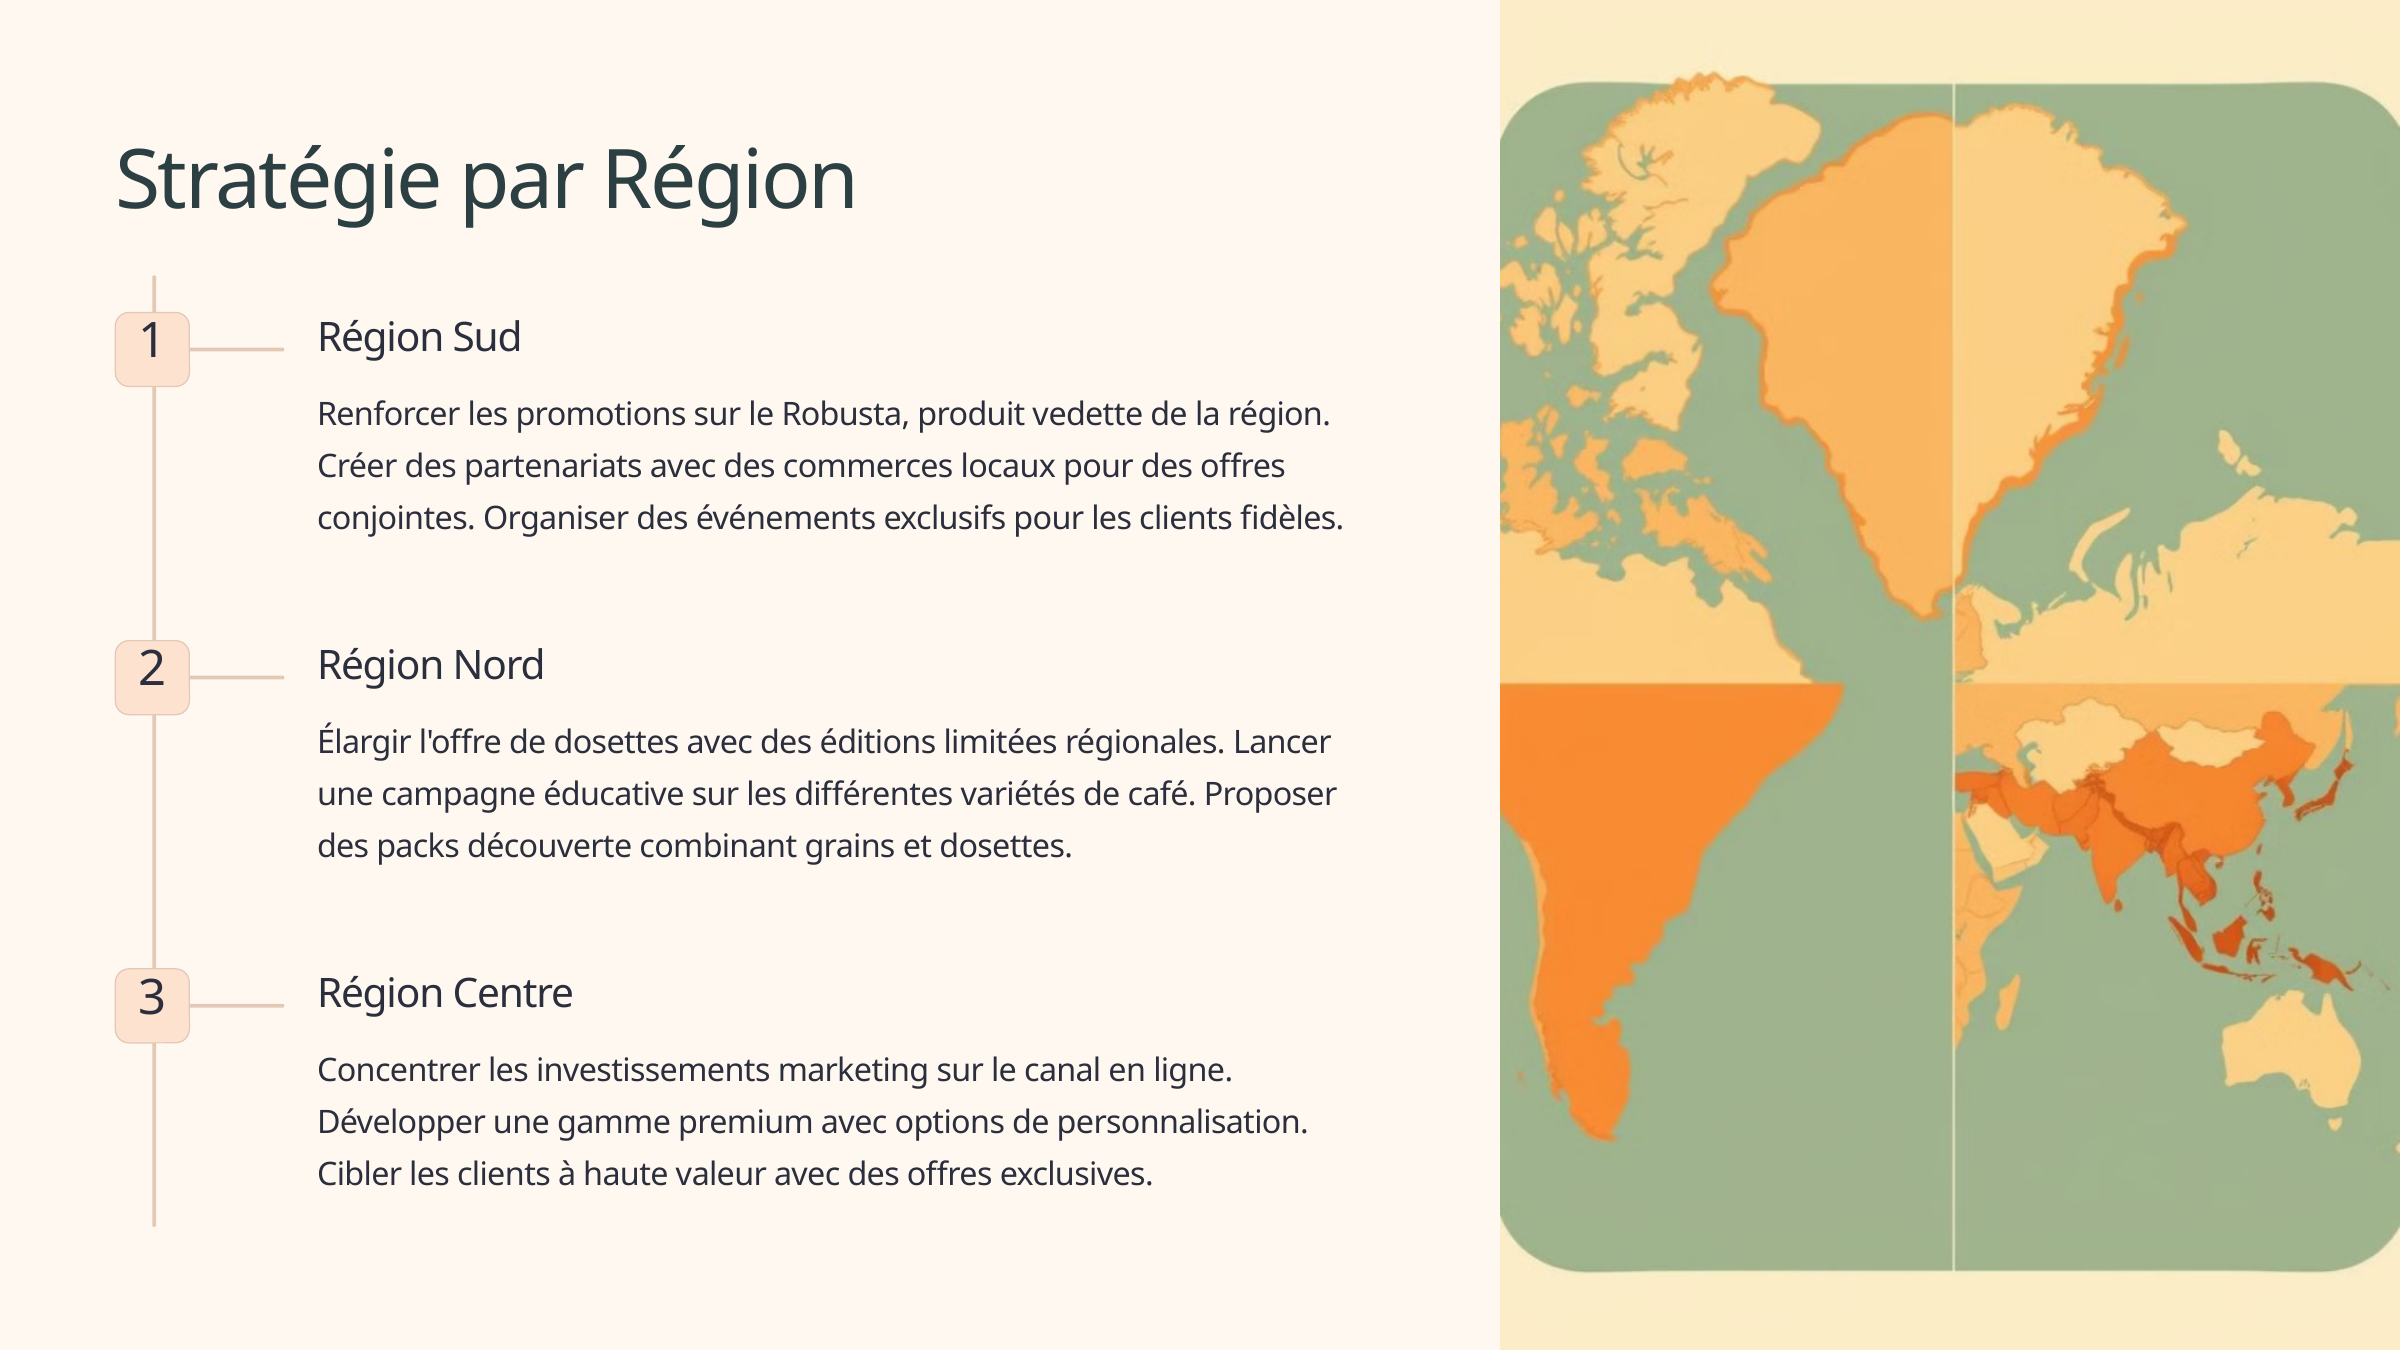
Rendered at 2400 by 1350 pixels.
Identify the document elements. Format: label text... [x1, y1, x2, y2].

text_box [152, 387, 157, 640]
text_box Région Nord [317, 636, 729, 688]
text_box [190, 347, 285, 352]
text_box [152, 715, 157, 968]
text_box 2 [127, 646, 177, 709]
text_box Élargir l'offre de dosettes avec des éditions limitées régionales. Lancer une campagne éducative sur les différentes variétés de café. Proposer des packs découverte combinant grains et dosettes. [317, 707, 1385, 866]
picture [1499, 0, 2400, 1350]
text_box [115, 968, 190, 1043]
text_box Région Centre [317, 964, 729, 1017]
text_box 1 [127, 318, 177, 381]
text_box Renforcer les promotions sur le Robusta, produit vedette de la région. Créer des partenariats avec des commerces locaux pour des offres conjointes. Organiser des événements exclusifs pour les clients fidèles. [317, 379, 1385, 538]
text_box Concentrer les investissements marketing sur le canal en ligne. Développer une gamme premium avec options de personnalisation. Cibler les clients à haute valeur avec des offres exclusives. [317, 1035, 1385, 1194]
text_box [115, 312, 190, 387]
text_box [152, 275, 157, 312]
text_box [190, 675, 285, 680]
text_box [190, 1003, 285, 1008]
text_box [152, 1043, 157, 1227]
text_box [115, 640, 190, 715]
text_box Région Sud [317, 308, 729, 360]
text_box 3 [127, 974, 177, 1037]
text_box Stratégie par Région [115, 123, 939, 226]
